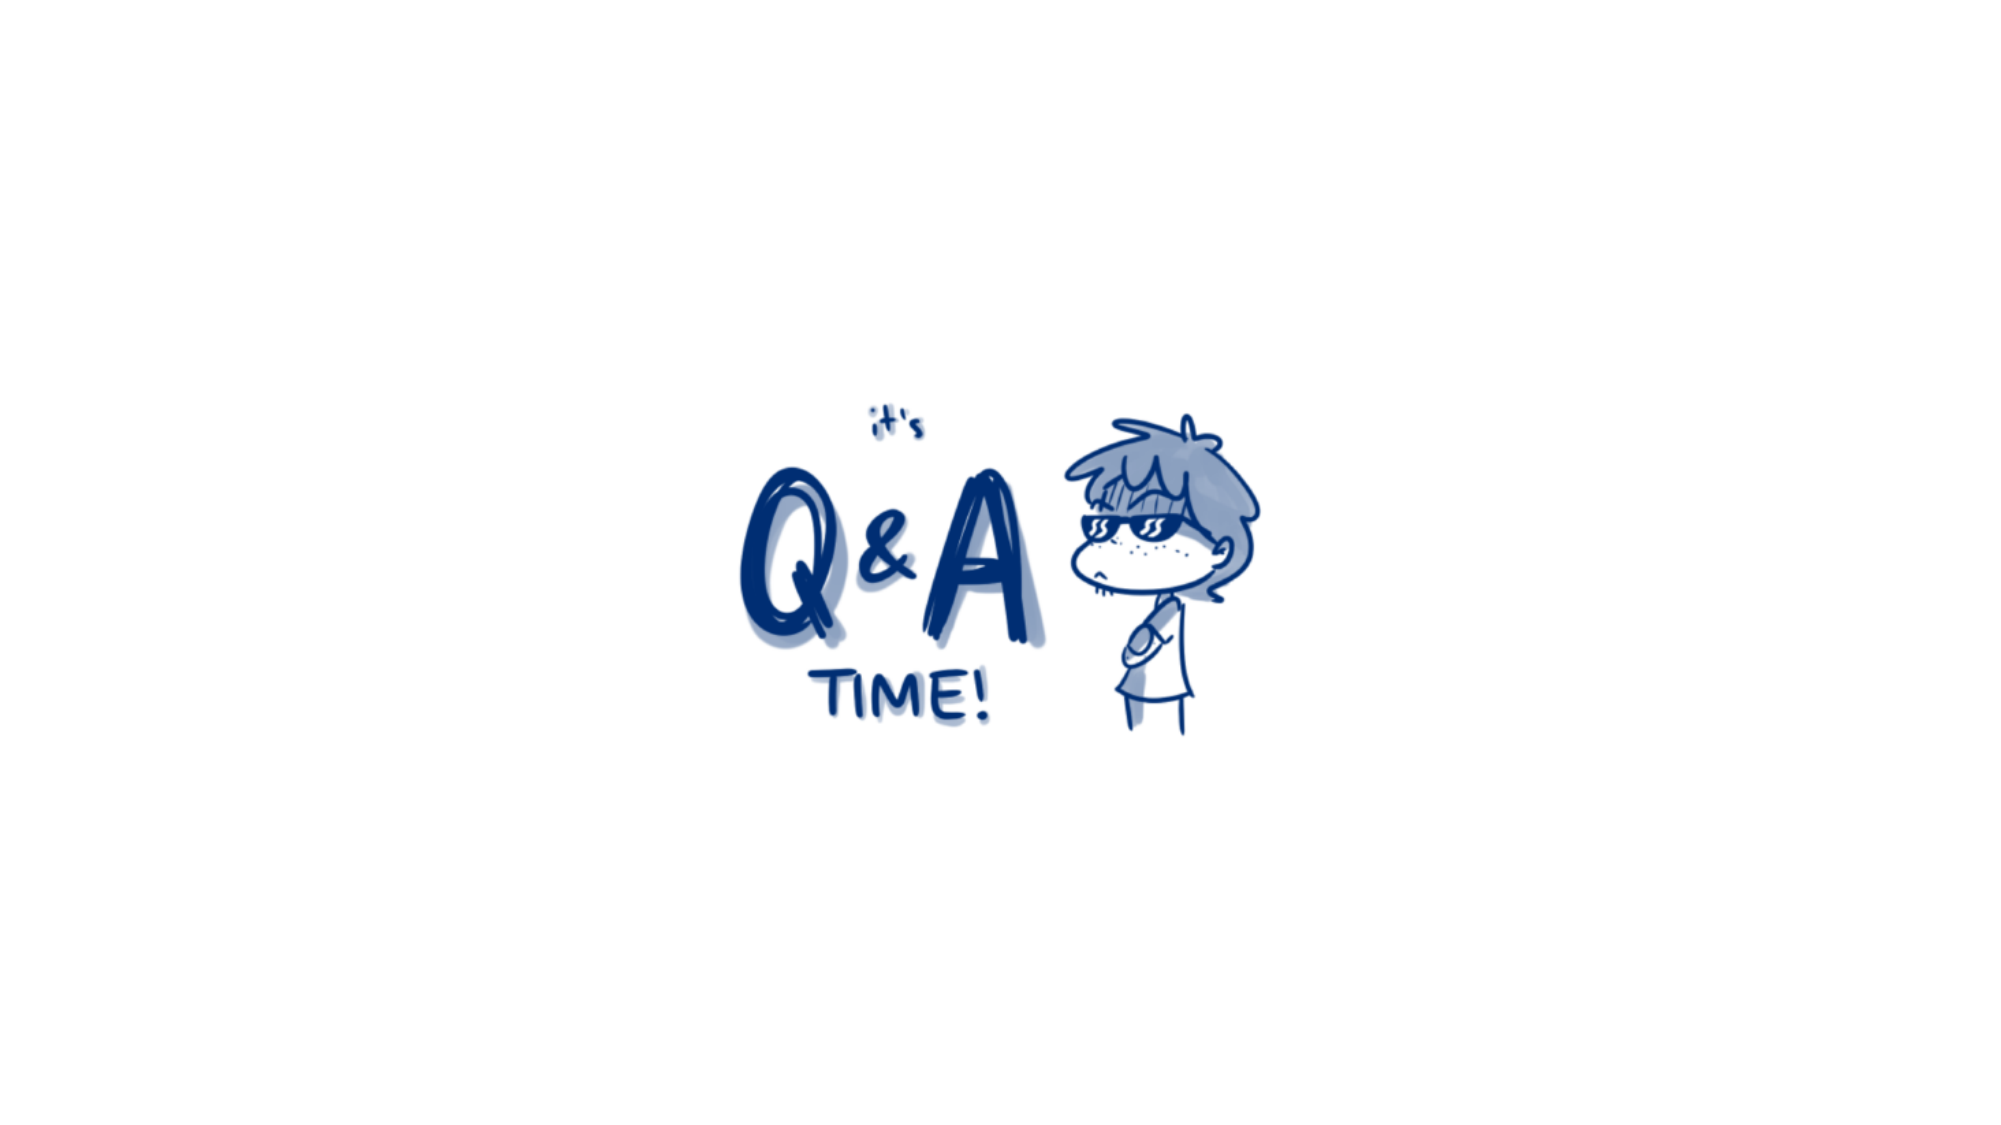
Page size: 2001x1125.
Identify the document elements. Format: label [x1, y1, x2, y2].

picture [712, 371, 1287, 754]
